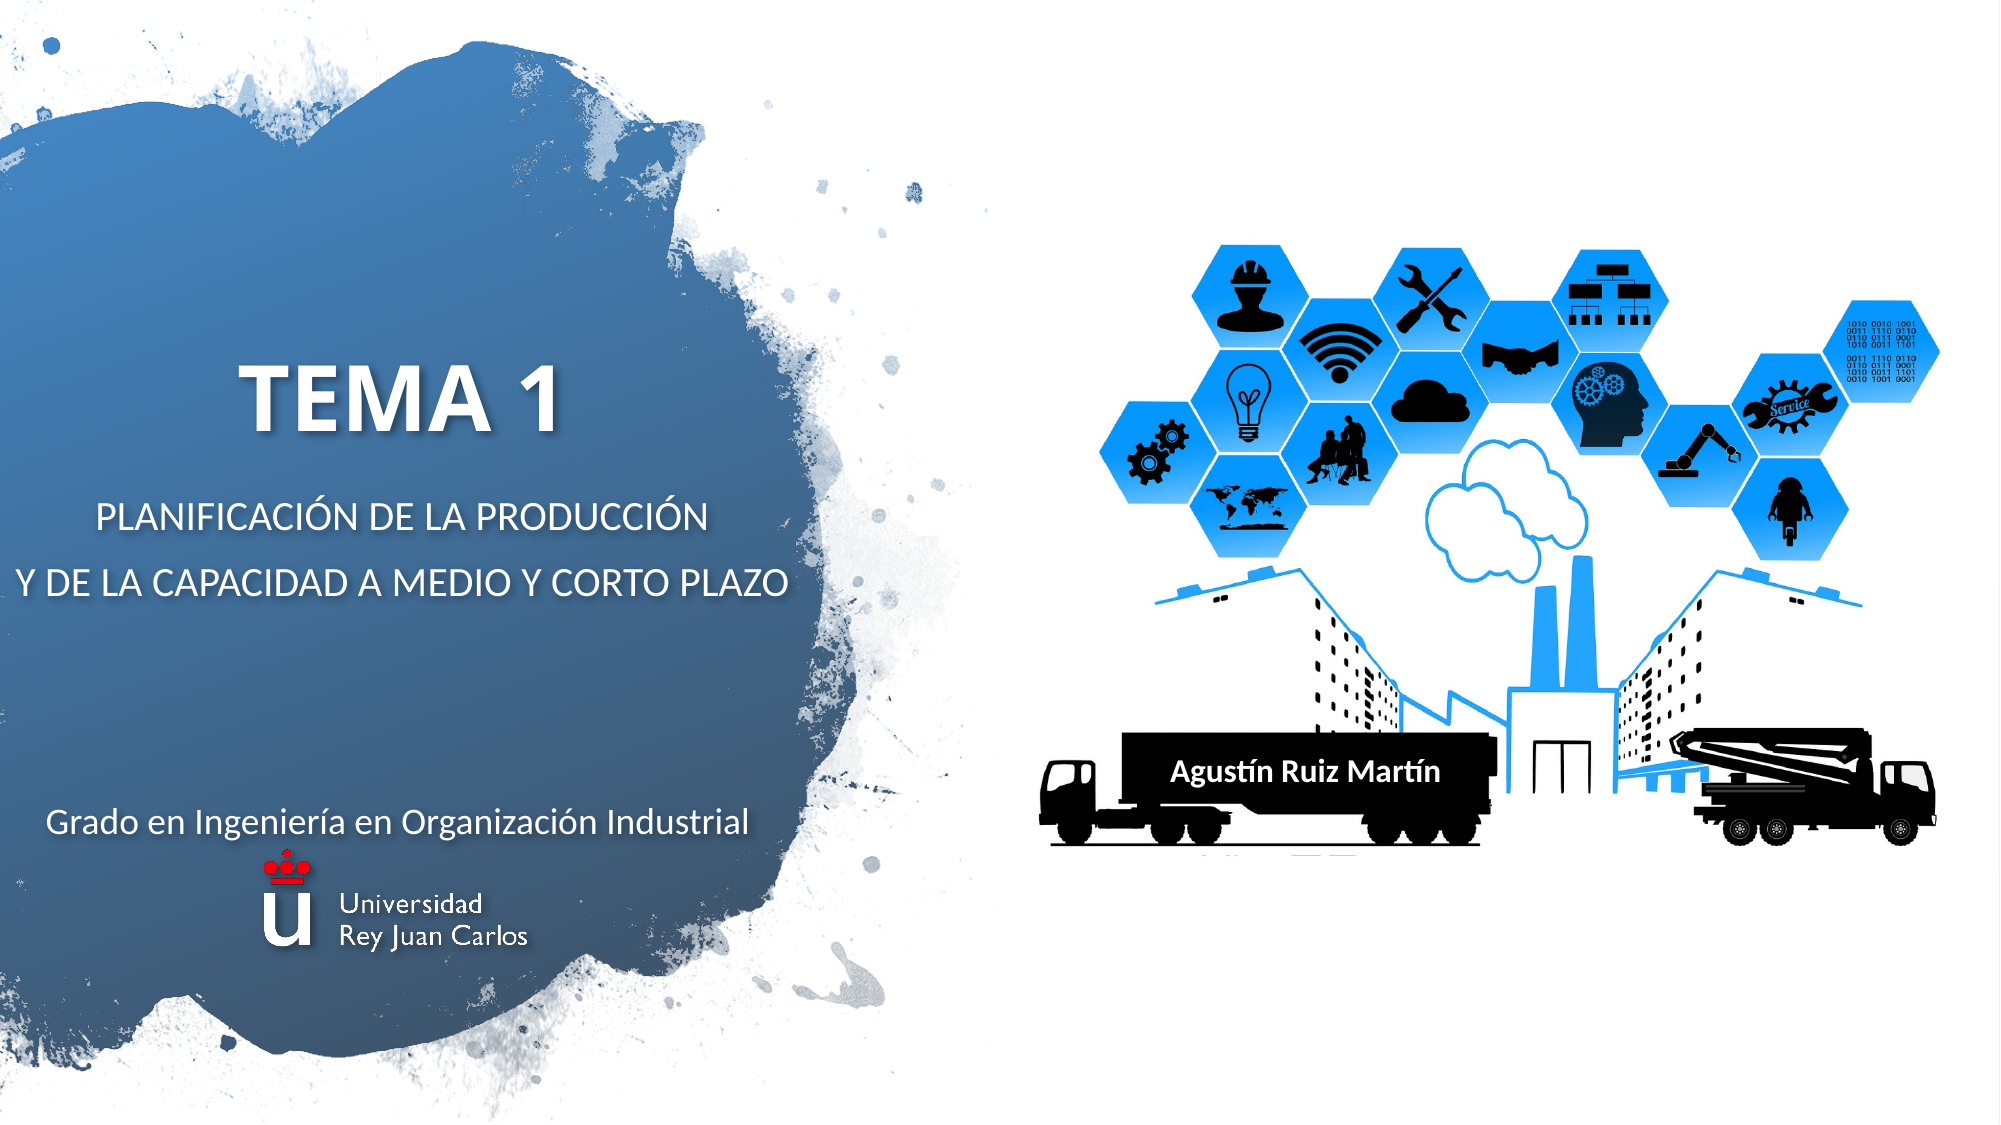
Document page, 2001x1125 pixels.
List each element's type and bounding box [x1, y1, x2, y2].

picture [0, 0, 2000, 1125]
text_box [999, 204, 1989, 865]
